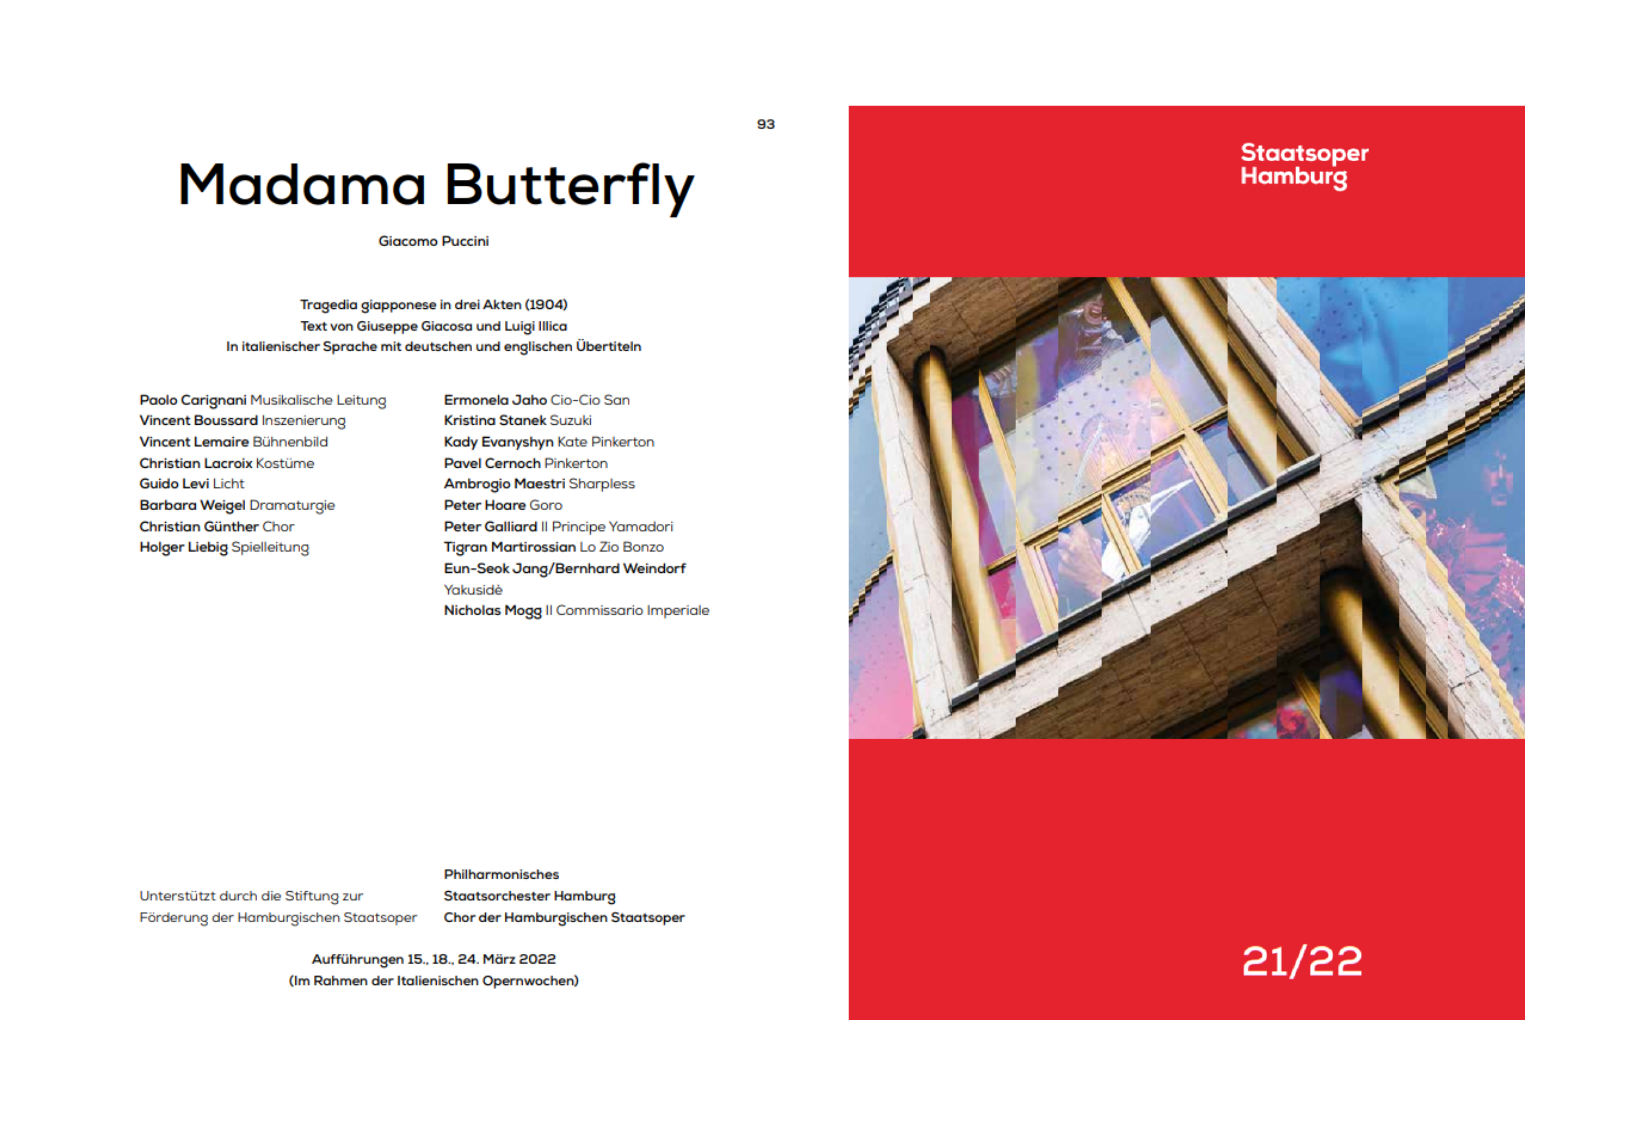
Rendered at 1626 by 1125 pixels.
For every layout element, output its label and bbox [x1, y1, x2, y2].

picture [96, 105, 1625, 1020]
